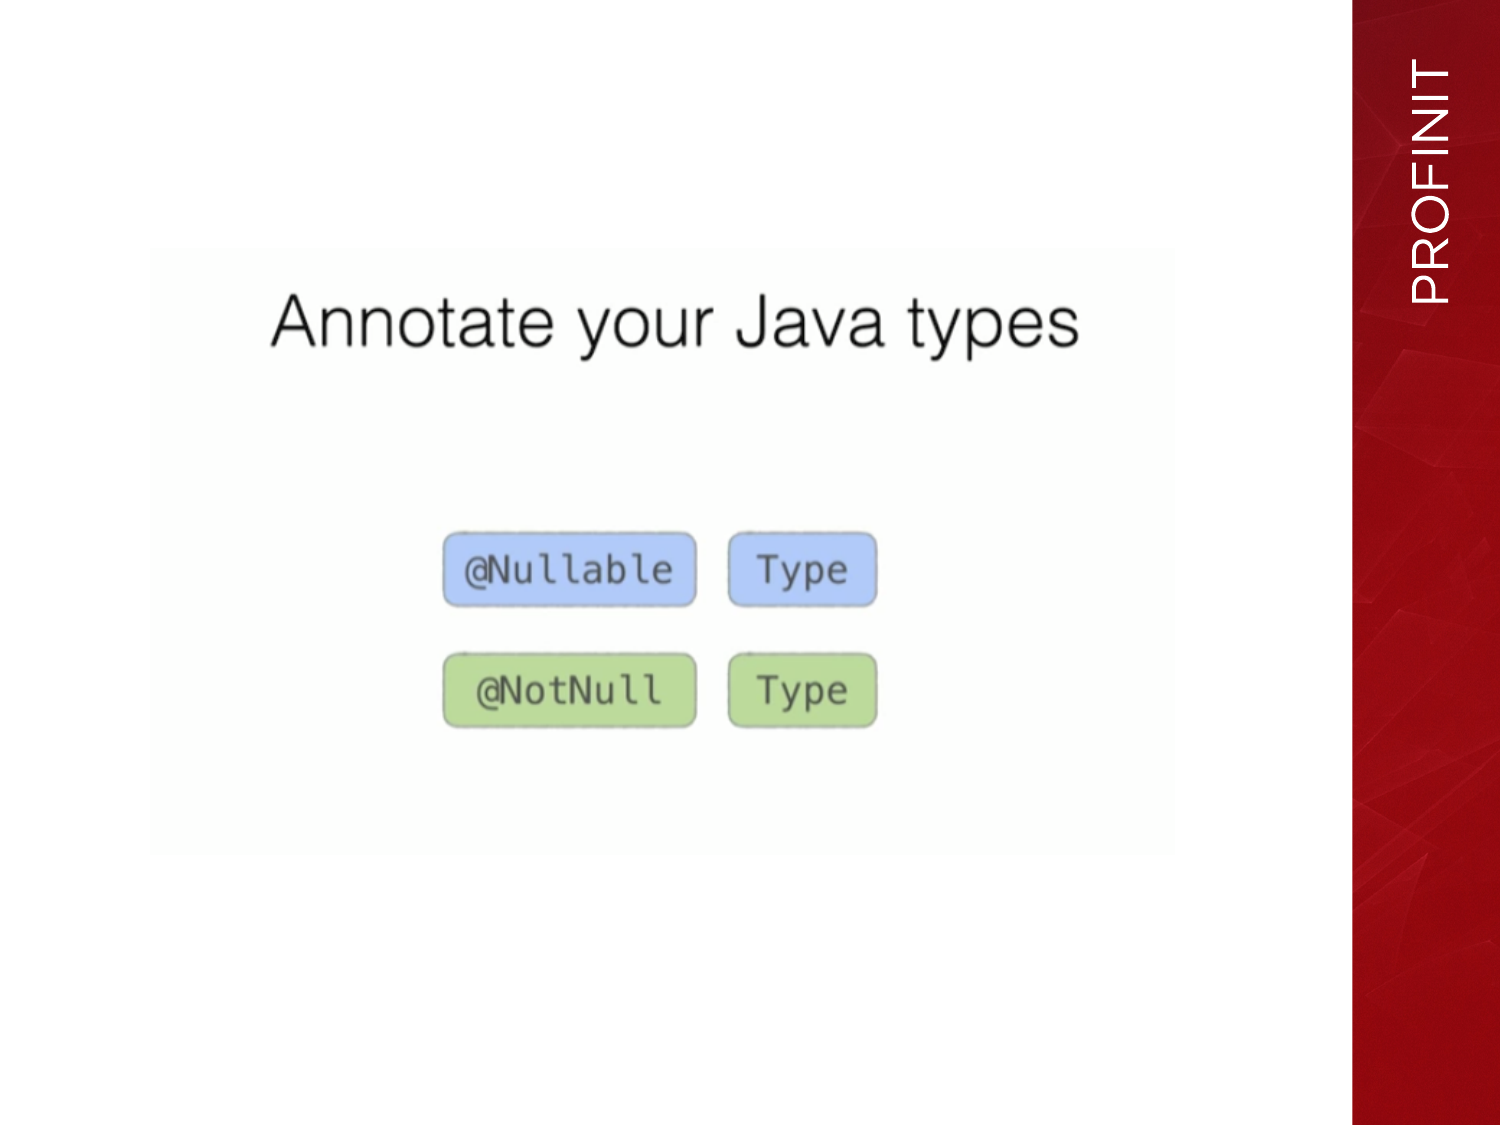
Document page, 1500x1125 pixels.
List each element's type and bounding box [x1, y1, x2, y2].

picture [1352, 0, 1500, 1125]
picture [149, 247, 1176, 856]
